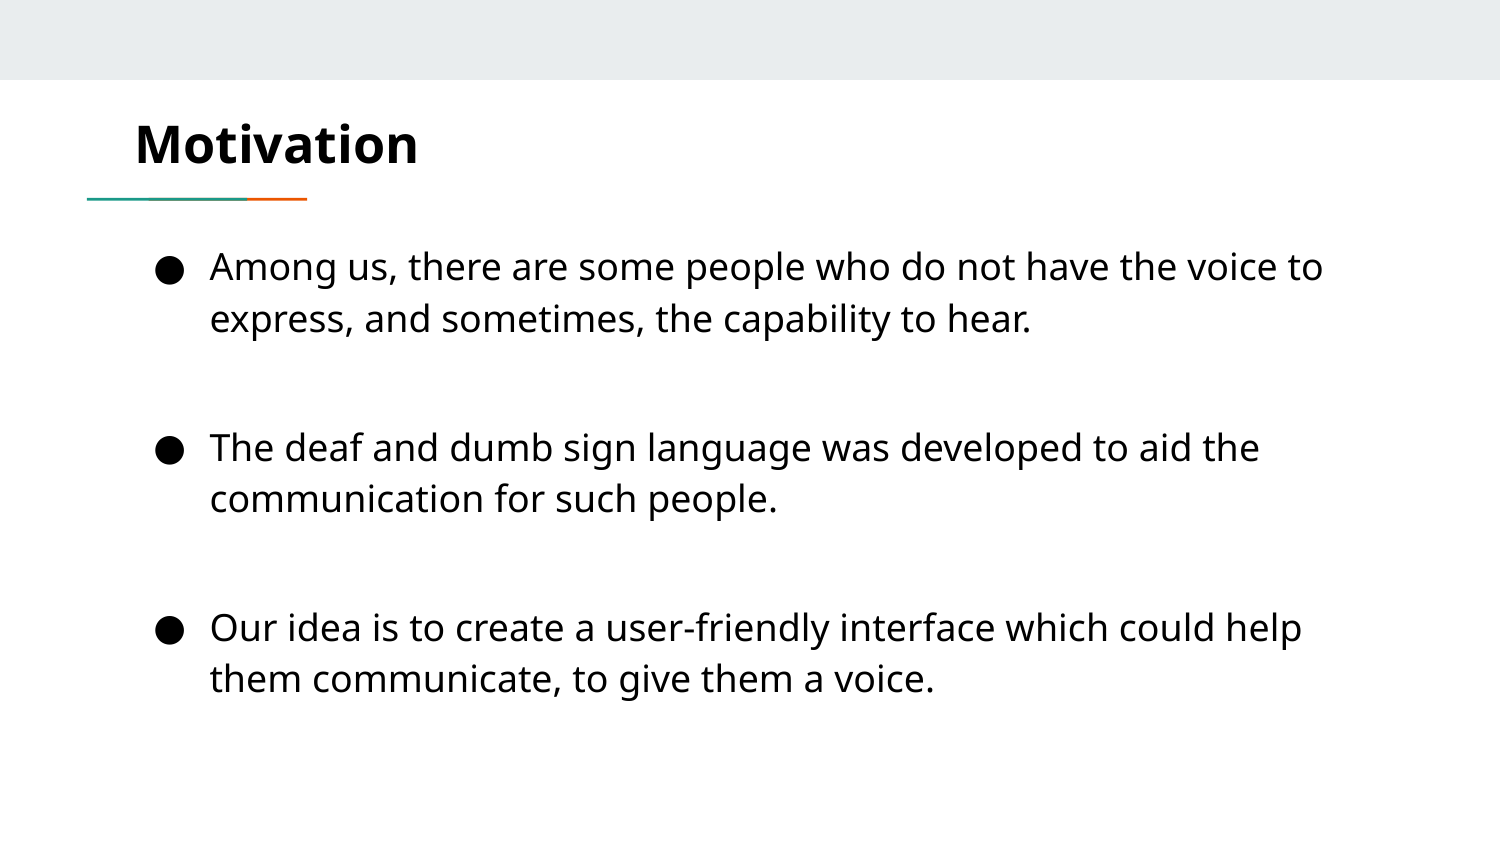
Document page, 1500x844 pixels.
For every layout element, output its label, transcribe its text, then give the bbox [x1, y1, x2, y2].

title Motivation [119, 96, 1381, 185]
list Among us, there are some people who do not have the voice to express, and sometimes, the capability to hear. The deaf and dumb sign language was developed to aid the communication for such people. Our idea is to create a user-friendly interface which could help them communicate, to give them a voice. [119, 221, 1381, 593]
